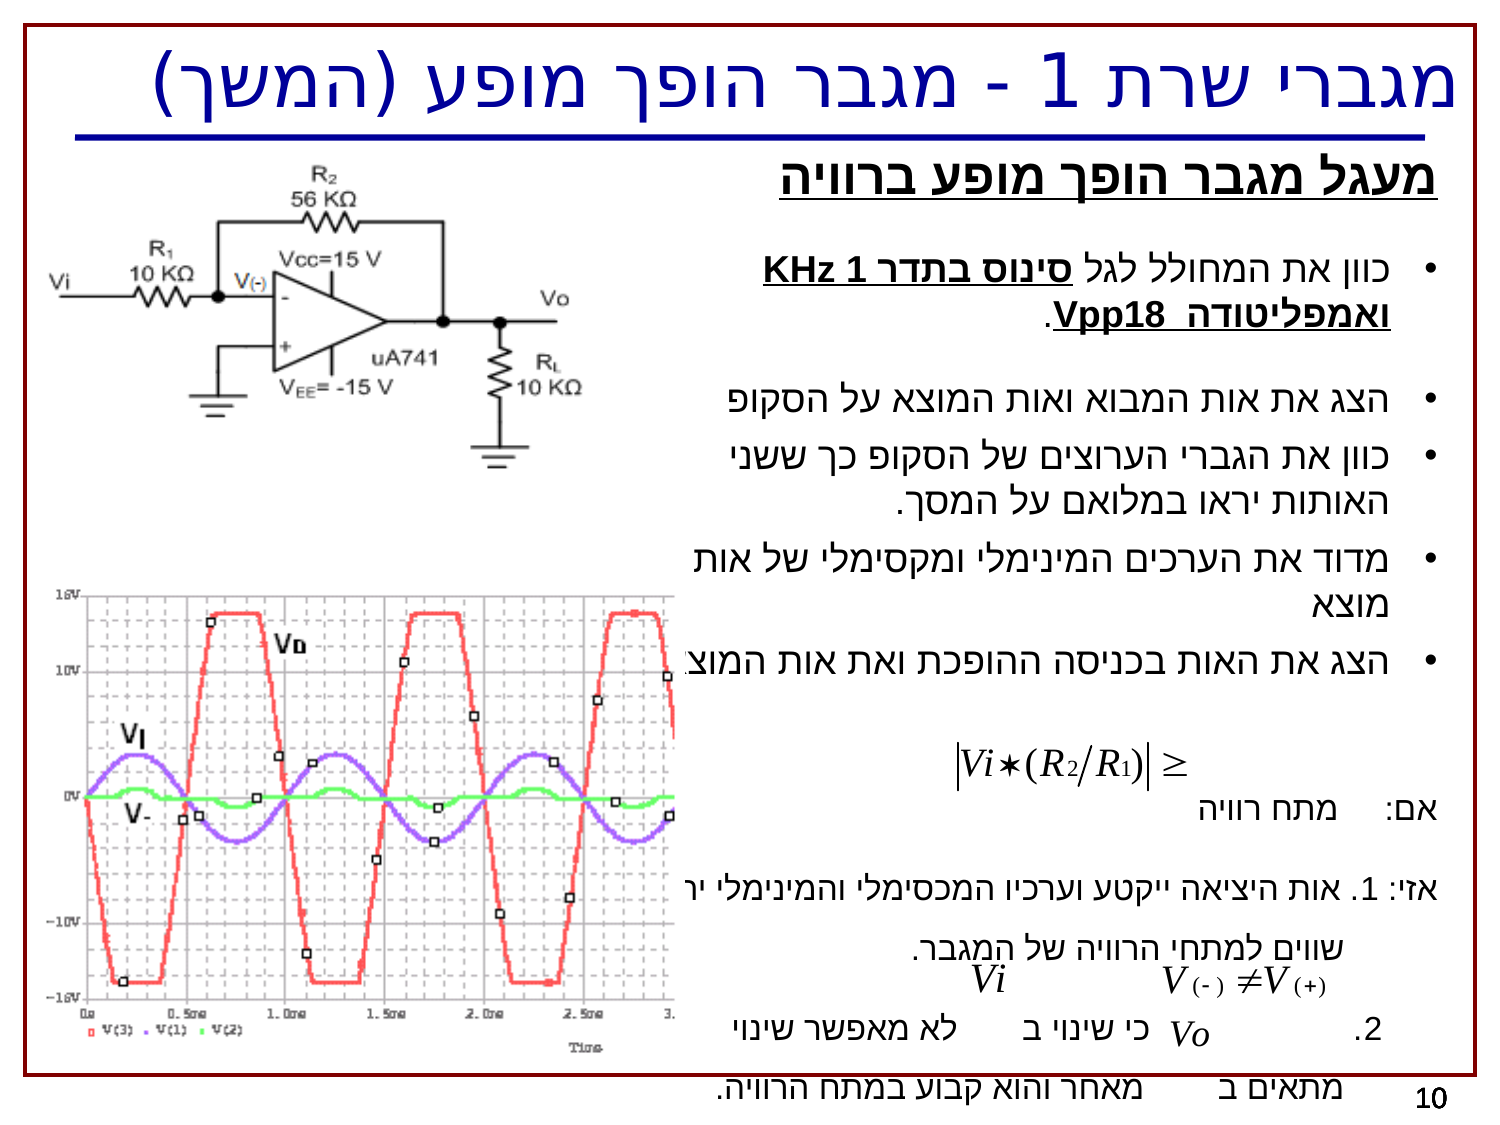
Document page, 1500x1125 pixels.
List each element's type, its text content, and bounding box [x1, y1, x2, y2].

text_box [949, 732, 1188, 801]
picture [45, 158, 588, 480]
text_box 10 [1453, 1071, 1463, 1125]
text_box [966, 953, 1017, 1004]
picture [41, 582, 686, 1063]
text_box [1166, 1012, 1217, 1057]
text_box מגברי שרת 1 - מגבר הופך מופע (המשך) [134, 24, 1476, 130]
text_box מעגל מגבר הופך מופע ברוויה כוון את המחולל לגל סינוס בתדר KHz 1 ואמפליטודה Vpp18. הצג את אות המבוא ואות המוצא על הסקופ כוון את הגברי הערוצים של הסקופ כך ששני האותות יראו במלואם על המסך. מדוד את הערכים המינימלי ומקסימלי של אות מוצא הצג את האות בכניסה ההופכת ואת אות המוצא אם: מתח רוויה אזי: 1. אות היציאה ייקטע וערכיו המכסימלי והמינימלי יהיו שווים למתחי הרוויה של המגבר. 2. כי שינוי ב לא מאפשר שינוי מתאים ב מאחר והוא קבוע במתח הרוויה. [624, 137, 1453, 1125]
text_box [1158, 955, 1334, 1007]
